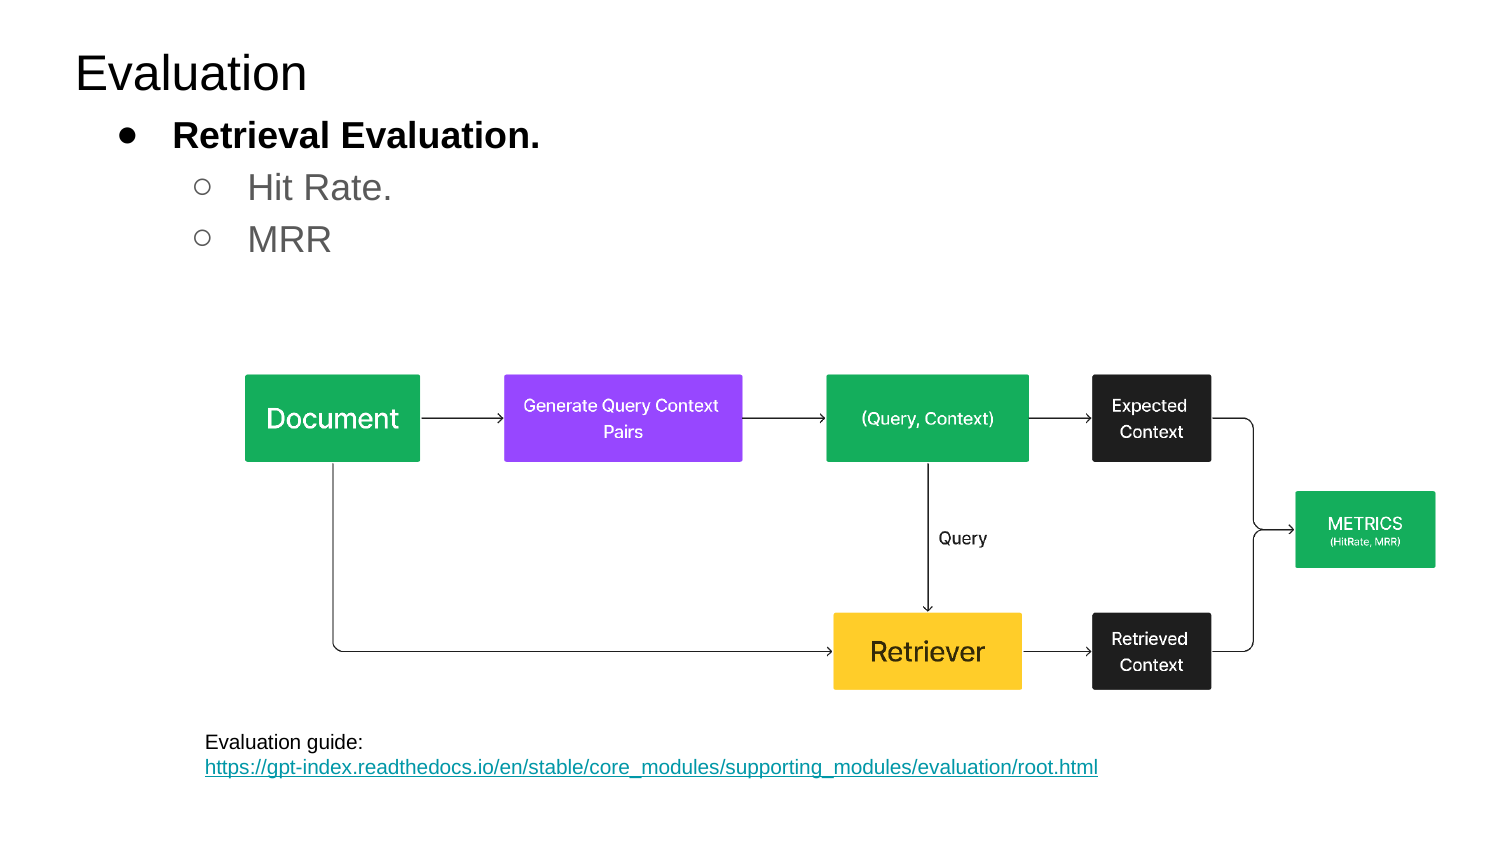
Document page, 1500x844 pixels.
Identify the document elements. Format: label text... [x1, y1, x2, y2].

picture [189, 318, 1491, 746]
title Evaluation [59, 0, 1441, 116]
title Retrieval Evaluation. Hit Rate. MRR [82, 150, 708, 275]
text_box Evaluation guide: https://gpt-index.readthedocs.io/en/stable/core_modules/supporting_modules/evaluation/root.html [189, 754, 1169, 794]
